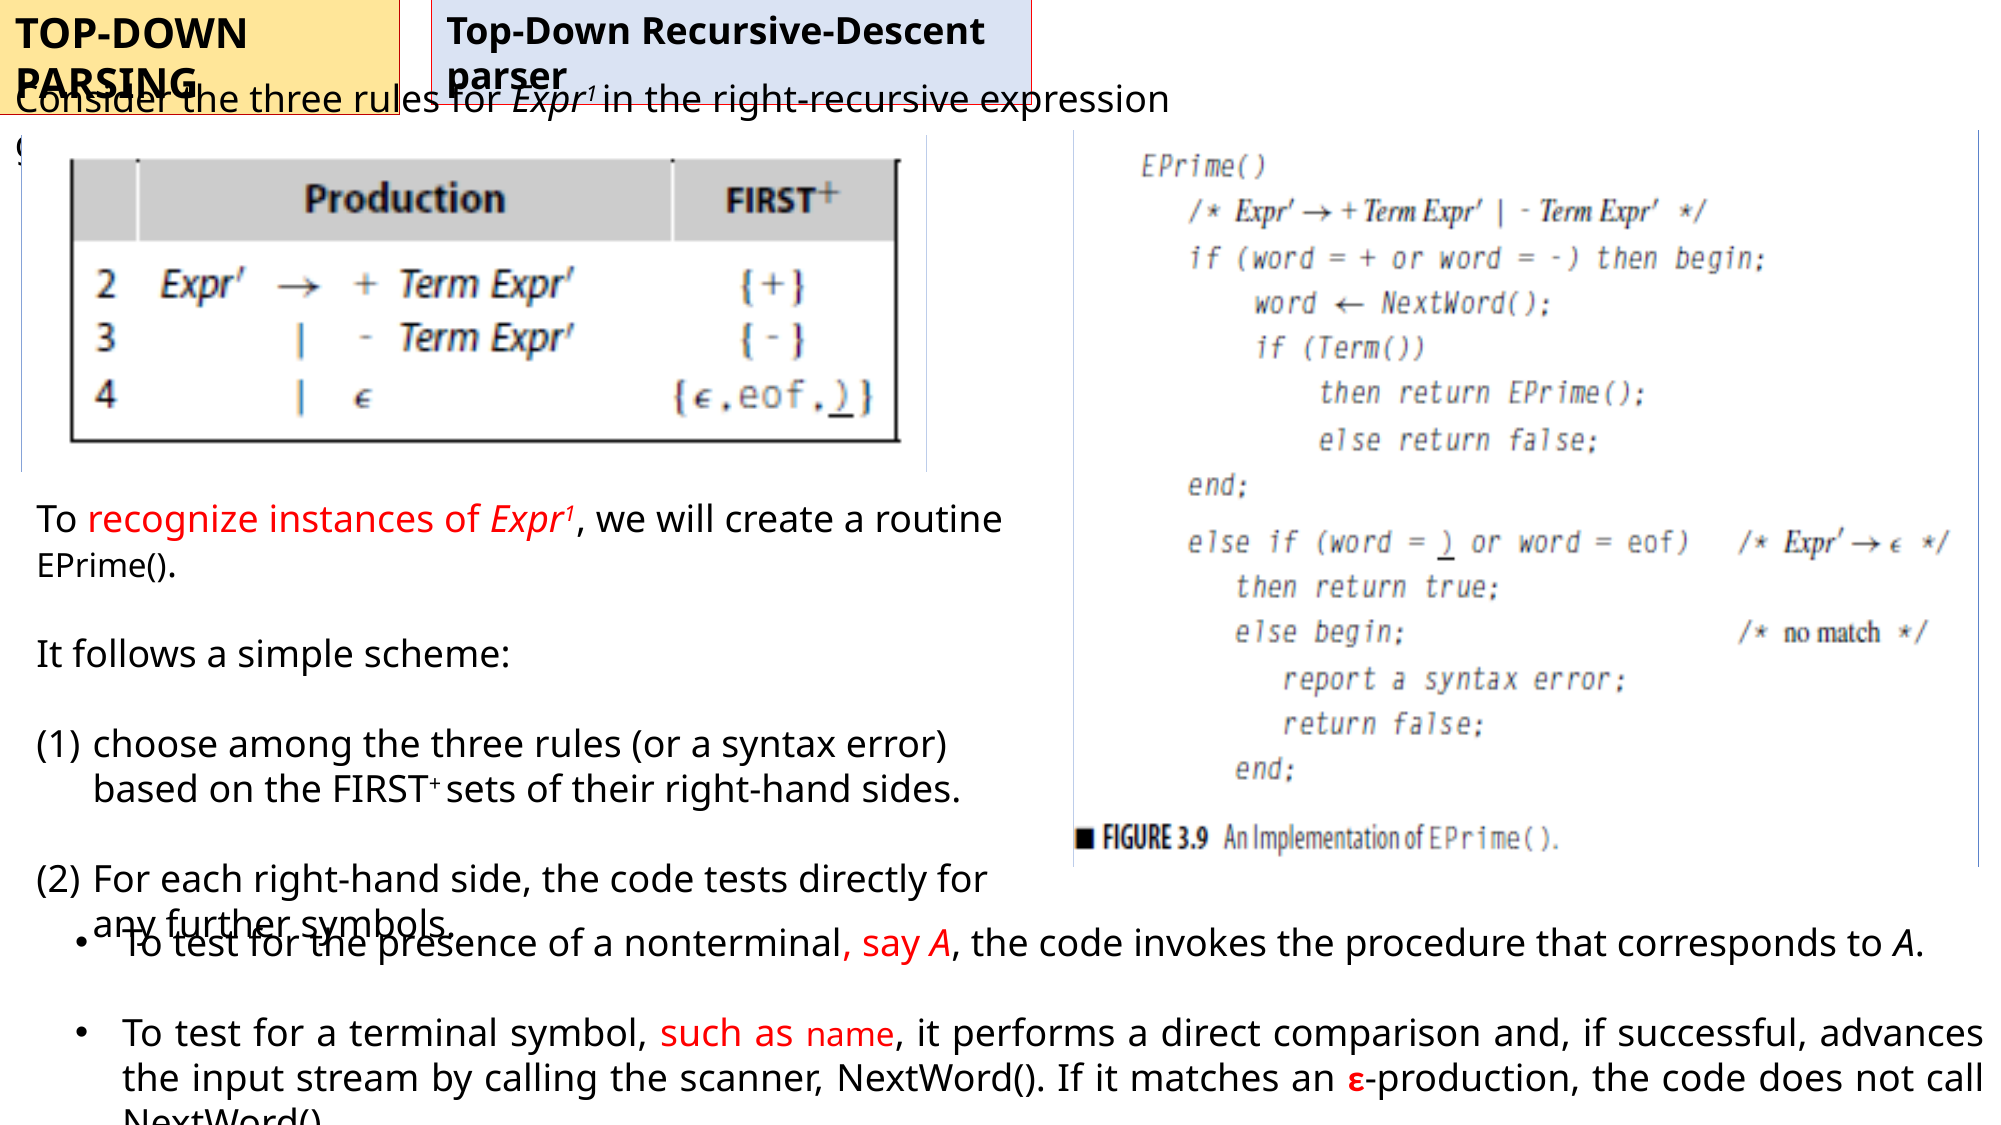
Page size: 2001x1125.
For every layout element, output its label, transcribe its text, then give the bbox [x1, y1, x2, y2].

text_box To recognize instances of Expr1, we will create a routine EPrime(). It follows a simple scheme: choose among the three rules (or a syntax error) based on the FIRST+ sets of their right-hand sides. For each right-hand side, the code tests directly for any further symbols. [21, 487, 1074, 953]
text_box To test for the presence of a nonterminal, say A, the code invokes the procedure that corresponds to A. To test for a terminal symbol, such as name, it performs a direct comparison and, if successful, advances the input stream by calling the scanner, NextWord(). If it matches an ε-production, the code does not call NextWord(). [60, 911, 2000, 1125]
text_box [1073, 130, 1979, 867]
text_box Top-Down Recursive-Descent parser [431, 0, 1032, 67]
text_box Consider the three rules for Expr1 in the right-recursive expression grammar: [0, 67, 1277, 173]
text_box TOP-DOWN PARSING [0, 0, 400, 67]
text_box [21, 135, 927, 472]
